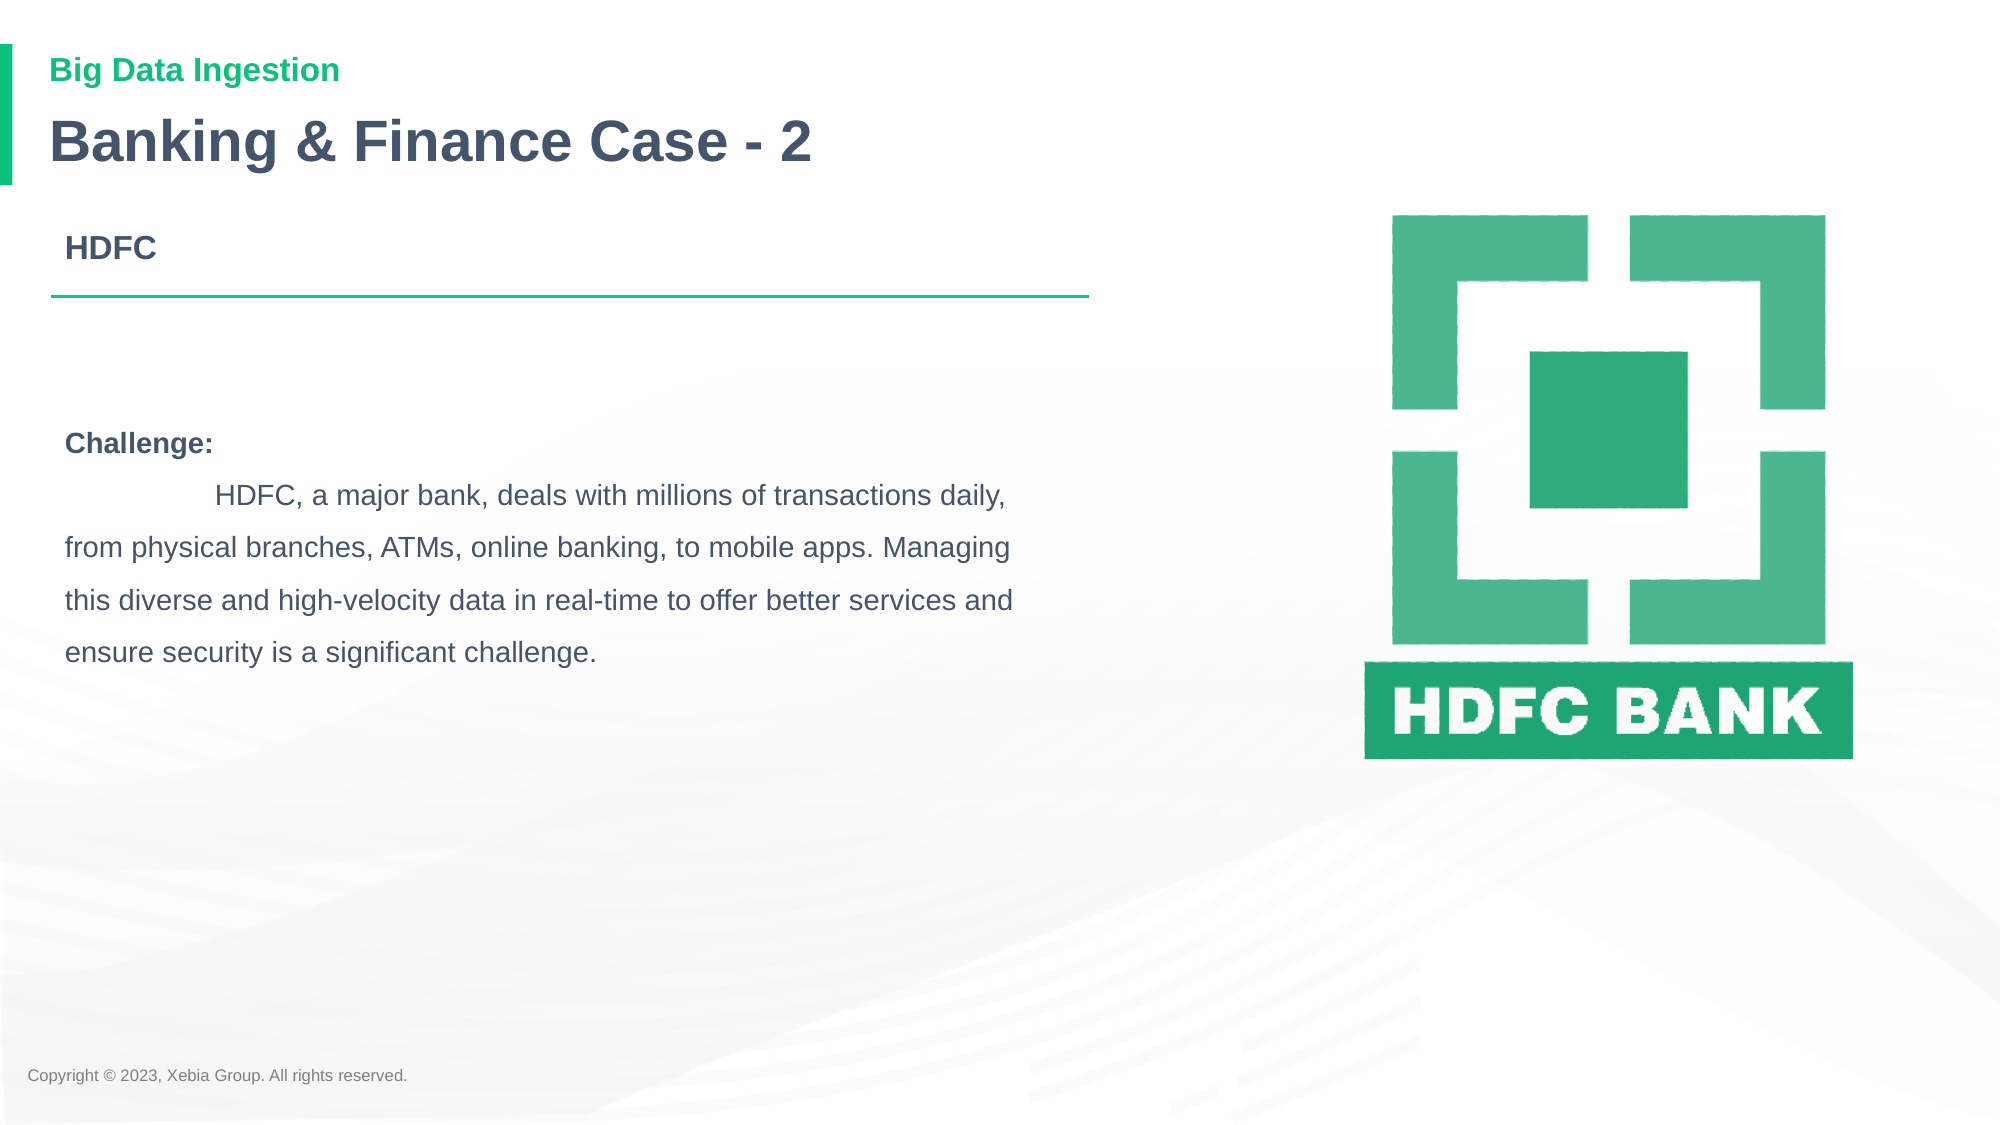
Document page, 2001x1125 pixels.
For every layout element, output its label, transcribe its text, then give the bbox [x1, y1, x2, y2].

title Banking & Finance Case - 2 [34, 103, 1890, 185]
text_box HDFC [50, 218, 1050, 274]
text_box Challenge: HDFC, a major bank, deals with millions of transactions daily, from physical branches, ATMs, online banking, to mobile apps. Managing this diverse and high-velocity data in real-time to offer better services and ensure security is a significant challenge. [49, 399, 1079, 677]
picture [0, 0, 2000, 1125]
